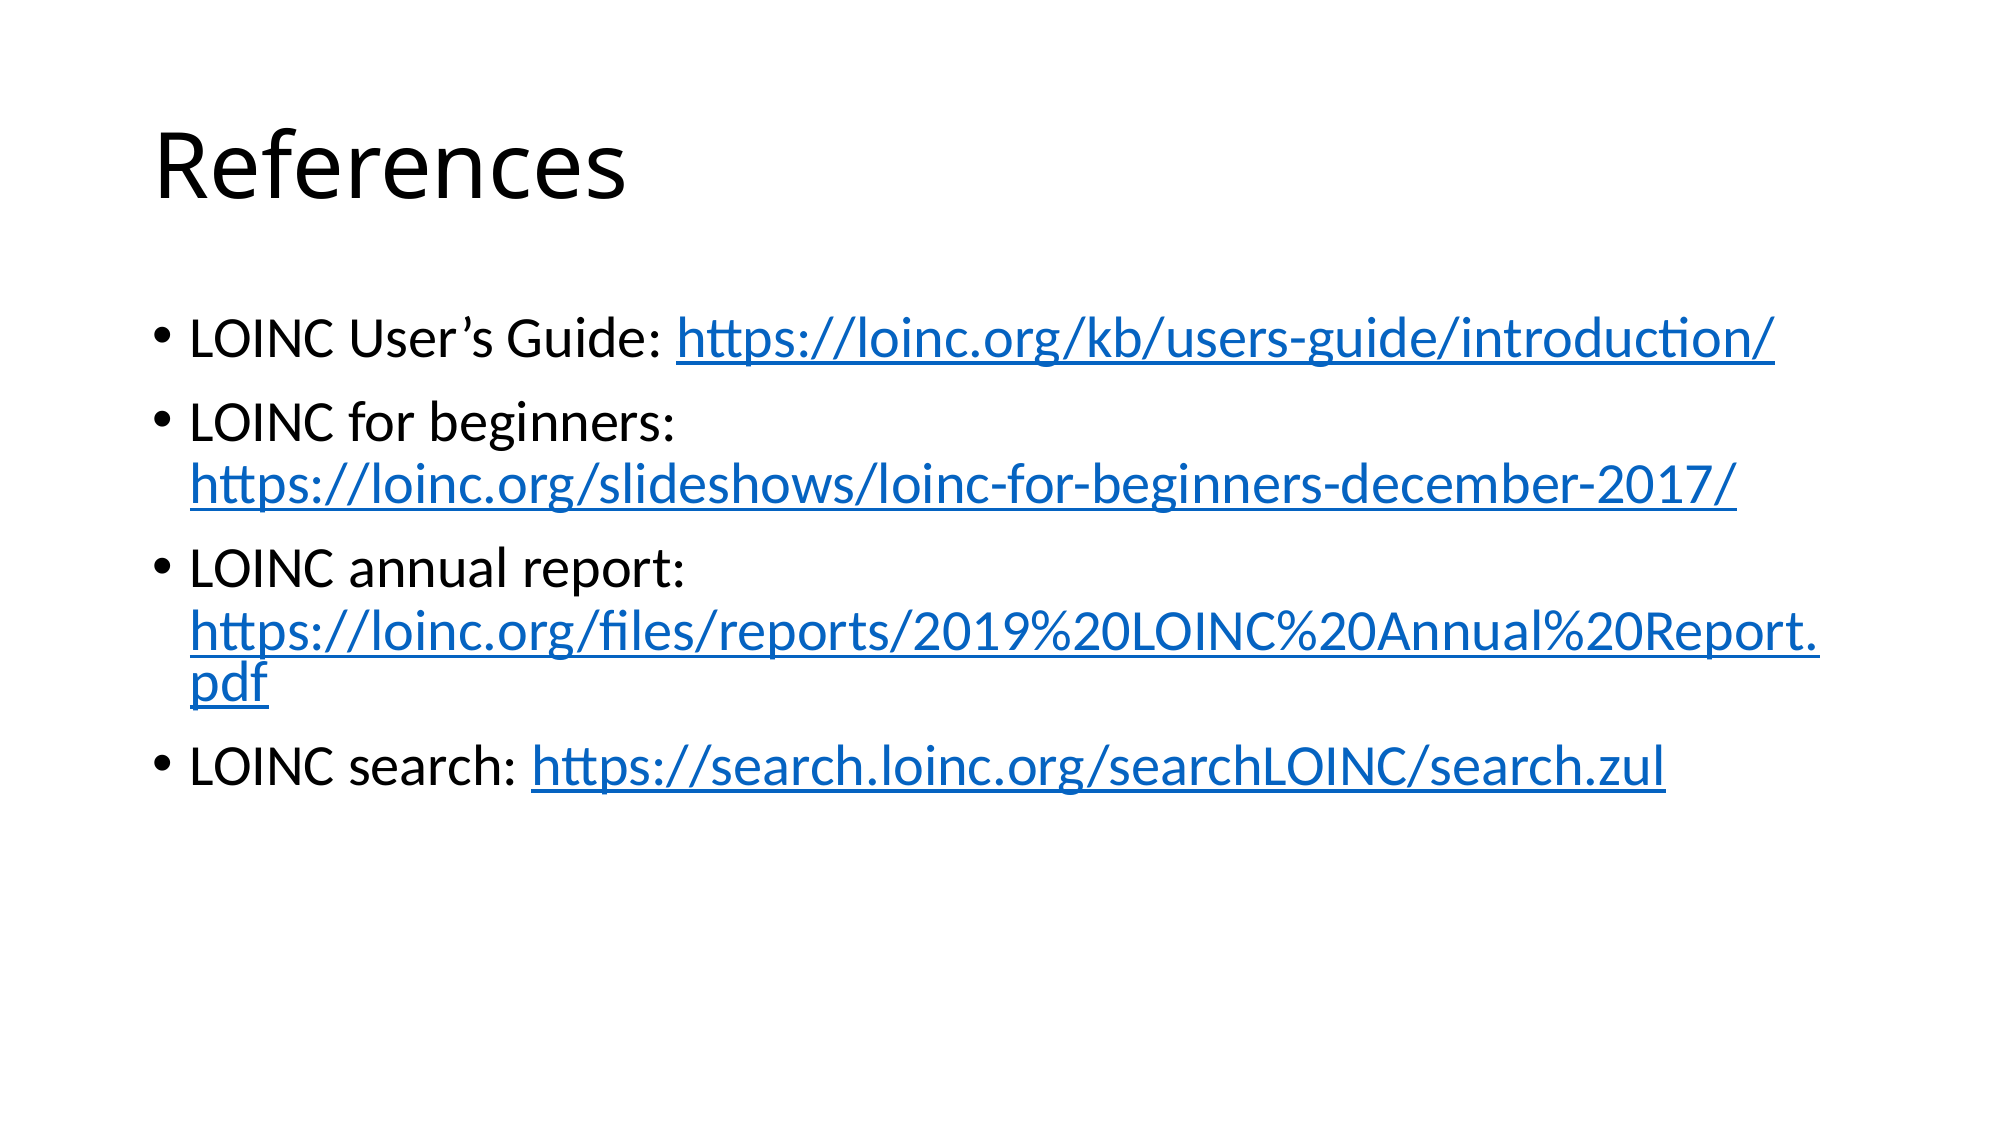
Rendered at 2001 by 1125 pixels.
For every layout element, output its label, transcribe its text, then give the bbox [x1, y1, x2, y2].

title References [137, 59, 1863, 278]
list LOINC User’s Guide: https://loinc.org/kb/users-guide/introduction/ LOINC for beginners: https://loinc.org/slideshows/loinc-for-beginners-december-2017/ LOINC annual report: https://loinc.org/files/reports/2019%20LOINC%20Annual%20Report.pdf LOINC search: https://search.loinc.org/searchLOINC/search.zul [137, 299, 1863, 1014]
